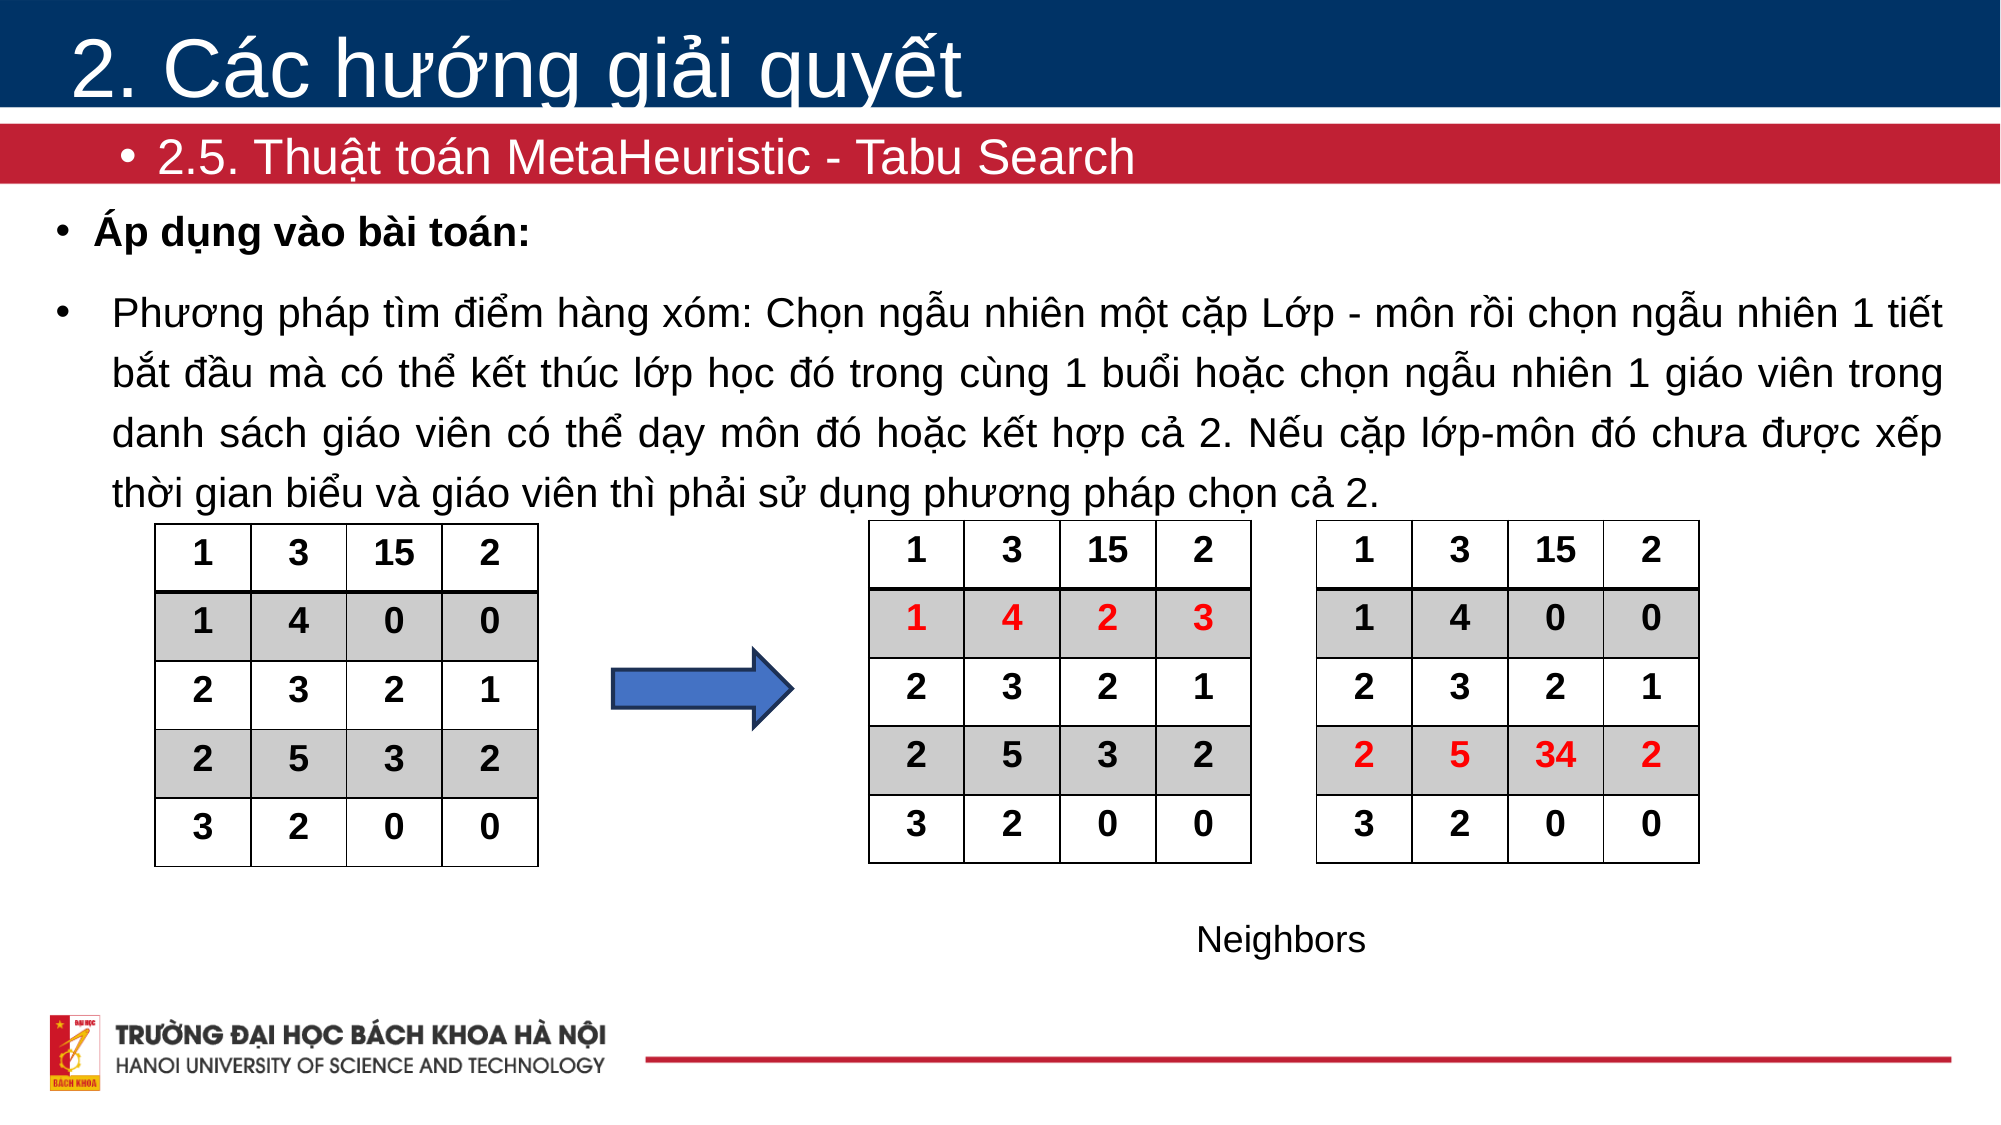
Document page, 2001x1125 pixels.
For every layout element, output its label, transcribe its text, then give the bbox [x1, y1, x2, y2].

table_cell 0 [1061, 796, 1155, 862]
text_box [610, 645, 795, 732]
table_cell 4 [965, 591, 1059, 657]
table_cell 2 [1509, 659, 1603, 725]
table_cell 0 [443, 799, 537, 866]
table_cell 0 [1604, 591, 1698, 657]
table_cell 5 [252, 730, 346, 797]
table_cell 3 [870, 796, 963, 862]
table_cell 0 [347, 594, 441, 660]
table_cell 34 [1509, 727, 1603, 794]
text_box Neighbors [1181, 907, 1797, 968]
table_cell 1 [1157, 659, 1250, 725]
text_box 2.5. Thuật toán MetaHeuristic - Tabu Search [104, 124, 1945, 195]
table_cell 5 [965, 727, 1059, 794]
table_cell 2 [156, 730, 250, 797]
table_cell 2 [347, 662, 441, 729]
table_header 2 [1157, 521, 1250, 587]
table_cell 2 [1317, 659, 1411, 725]
table_header 3 [965, 521, 1059, 587]
picture [0, 0, 2001, 1125]
table_header 3 [252, 525, 346, 590]
table_header 1 [870, 521, 963, 587]
table_header 2 [443, 525, 537, 590]
table_cell 5 [1413, 727, 1507, 794]
table_cell 2 [1061, 591, 1155, 657]
table_cell 2 [443, 730, 537, 797]
table_header 1 [1317, 521, 1411, 587]
table_cell 0 [443, 594, 537, 660]
table_cell 0 [1157, 796, 1250, 862]
table_cell 0 [1604, 796, 1698, 862]
table_cell 2 [870, 659, 963, 725]
table_cell 3 [347, 730, 441, 797]
table_cell 0 [1509, 796, 1603, 862]
table_cell 1 [870, 591, 963, 657]
table_cell 4 [1413, 591, 1507, 657]
table_cell 2 [1061, 659, 1155, 725]
table_cell 2 [870, 727, 963, 794]
table_header 15 [1509, 521, 1603, 587]
table_cell 0 [1509, 591, 1603, 657]
table_cell 1 [443, 662, 537, 729]
table_cell 3 [1413, 659, 1507, 725]
table_cell 2 [1157, 727, 1250, 794]
table_cell 1 [156, 594, 250, 660]
table_cell 2 [1604, 727, 1698, 794]
table_cell 2 [1413, 796, 1507, 862]
table_cell 2 [252, 799, 346, 866]
table_header 15 [1061, 521, 1155, 587]
table_cell 0 [347, 799, 441, 866]
table_cell 2 [965, 796, 1059, 862]
table_cell 1 [1604, 659, 1698, 725]
table_cell 1 [1317, 591, 1411, 657]
table_cell 3 [252, 662, 346, 729]
table_header 15 [347, 525, 441, 590]
table_cell 3 [1061, 727, 1155, 794]
table_header 1 [156, 525, 250, 590]
table_cell 4 [252, 594, 346, 660]
table_cell 3 [965, 659, 1059, 725]
table_header 3 [1413, 521, 1507, 587]
table_cell 2 [156, 662, 250, 729]
table_header 2 [1604, 521, 1698, 587]
table_cell 3 [1317, 796, 1411, 862]
text_box 2. Các hướng giải quyết [55, 18, 1945, 112]
table_cell 3 [1157, 591, 1250, 657]
table_cell 3 [156, 799, 250, 866]
table_cell 2 [1317, 727, 1411, 794]
subtitle Áp dụng vào bài toán: Phương pháp tìm điểm hàng xóm: Chọn ngẫu nhiên một cặp Lớp - môn rồi chọn ngẫu nhiên 1 tiết bắt đầu mà có thể kết thúc lớp học đó trong cùng 1 buổi hoặc chọn ngẫu nhiên 1 giáo viên trong danh sách giáo viên có thể dạy môn đó hoặc kết hợp cả 2. Nếu cặp lớp-môn đó chưa được xếp thời gian biểu và giáo viên thì phải sử dụng phương pháp chọn cả 2. [55, 195, 1945, 794]
